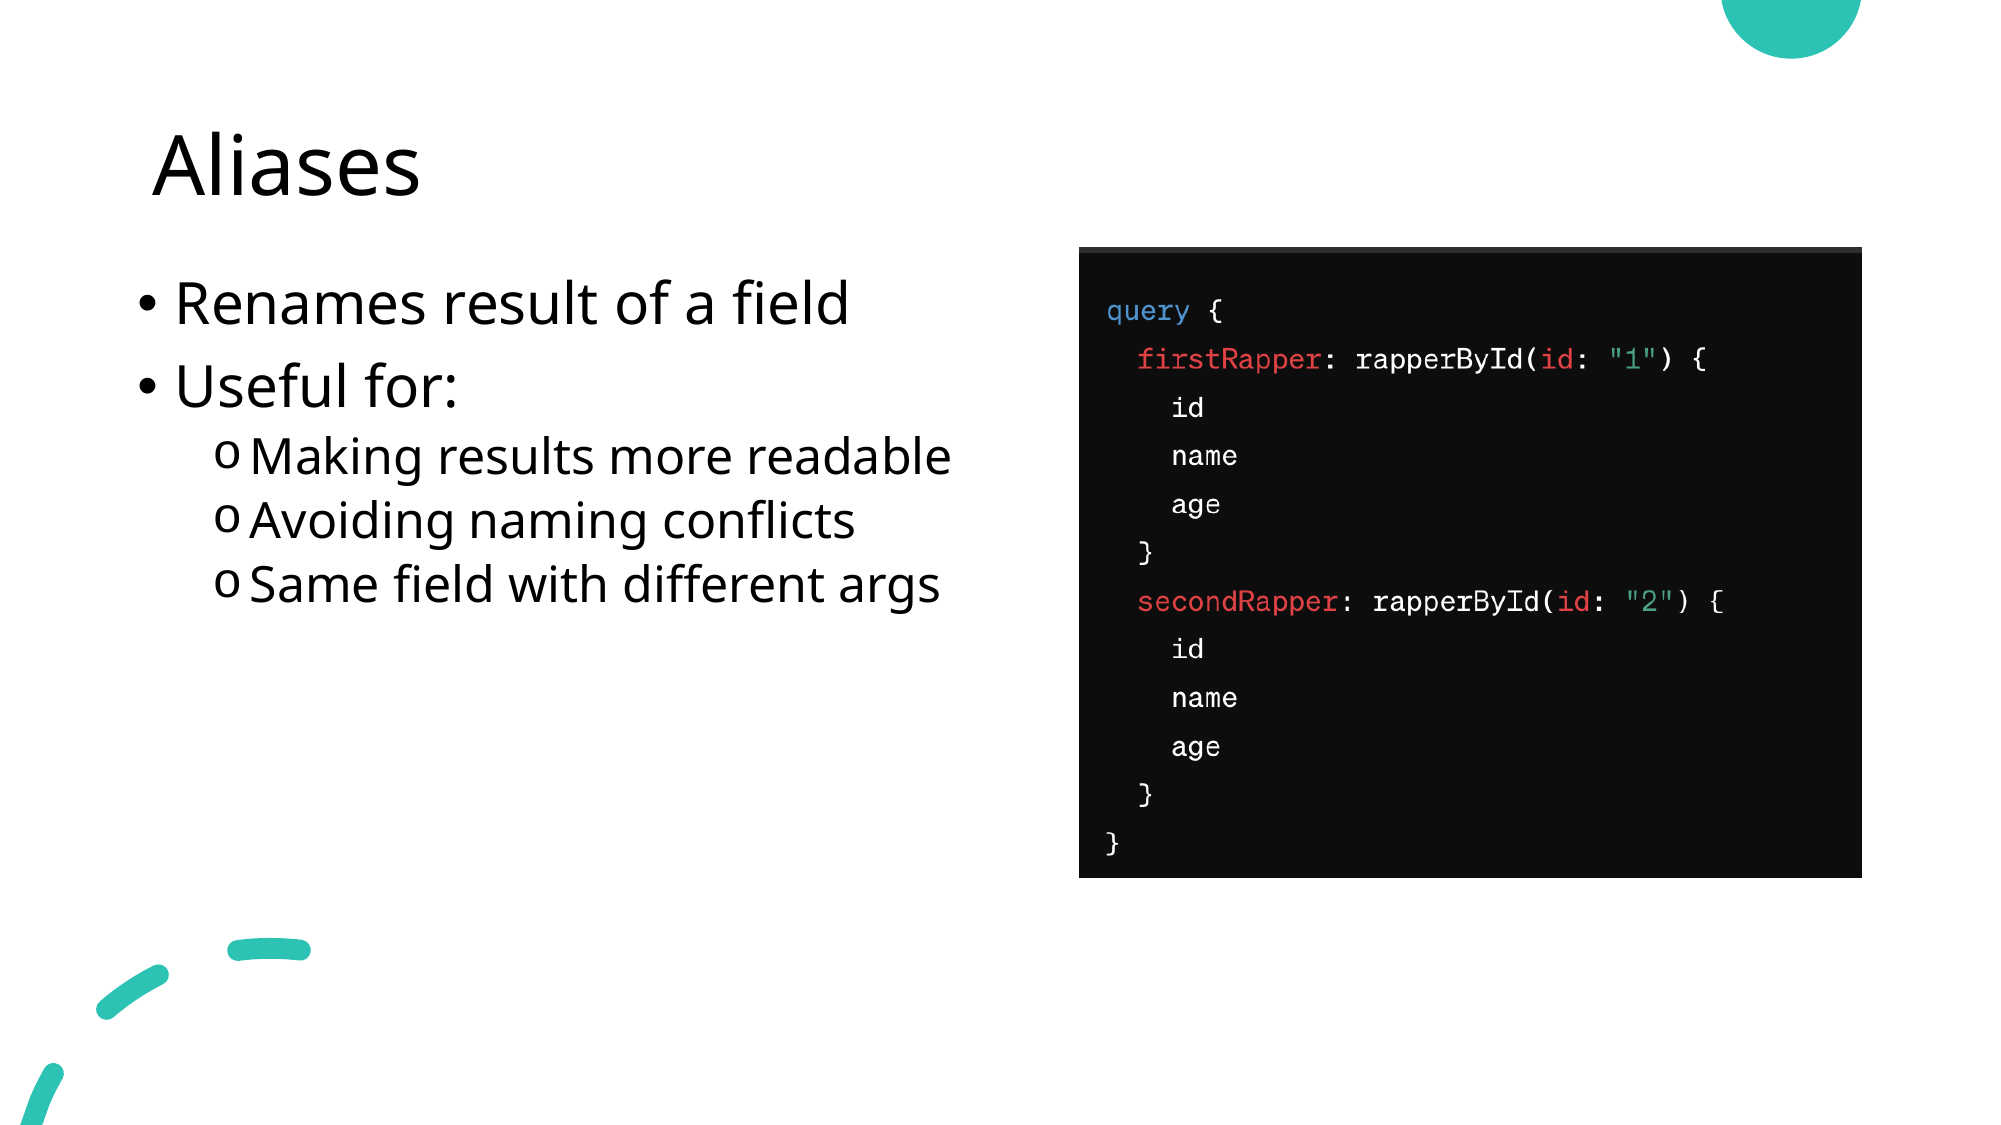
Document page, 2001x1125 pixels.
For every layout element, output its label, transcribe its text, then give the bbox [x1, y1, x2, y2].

list Renames result of a field Useful for: Making results more readable Avoiding naming conflicts Same field with different args [122, 266, 1848, 900]
title Aliases [137, 59, 1863, 278]
picture [1079, 247, 1862, 878]
